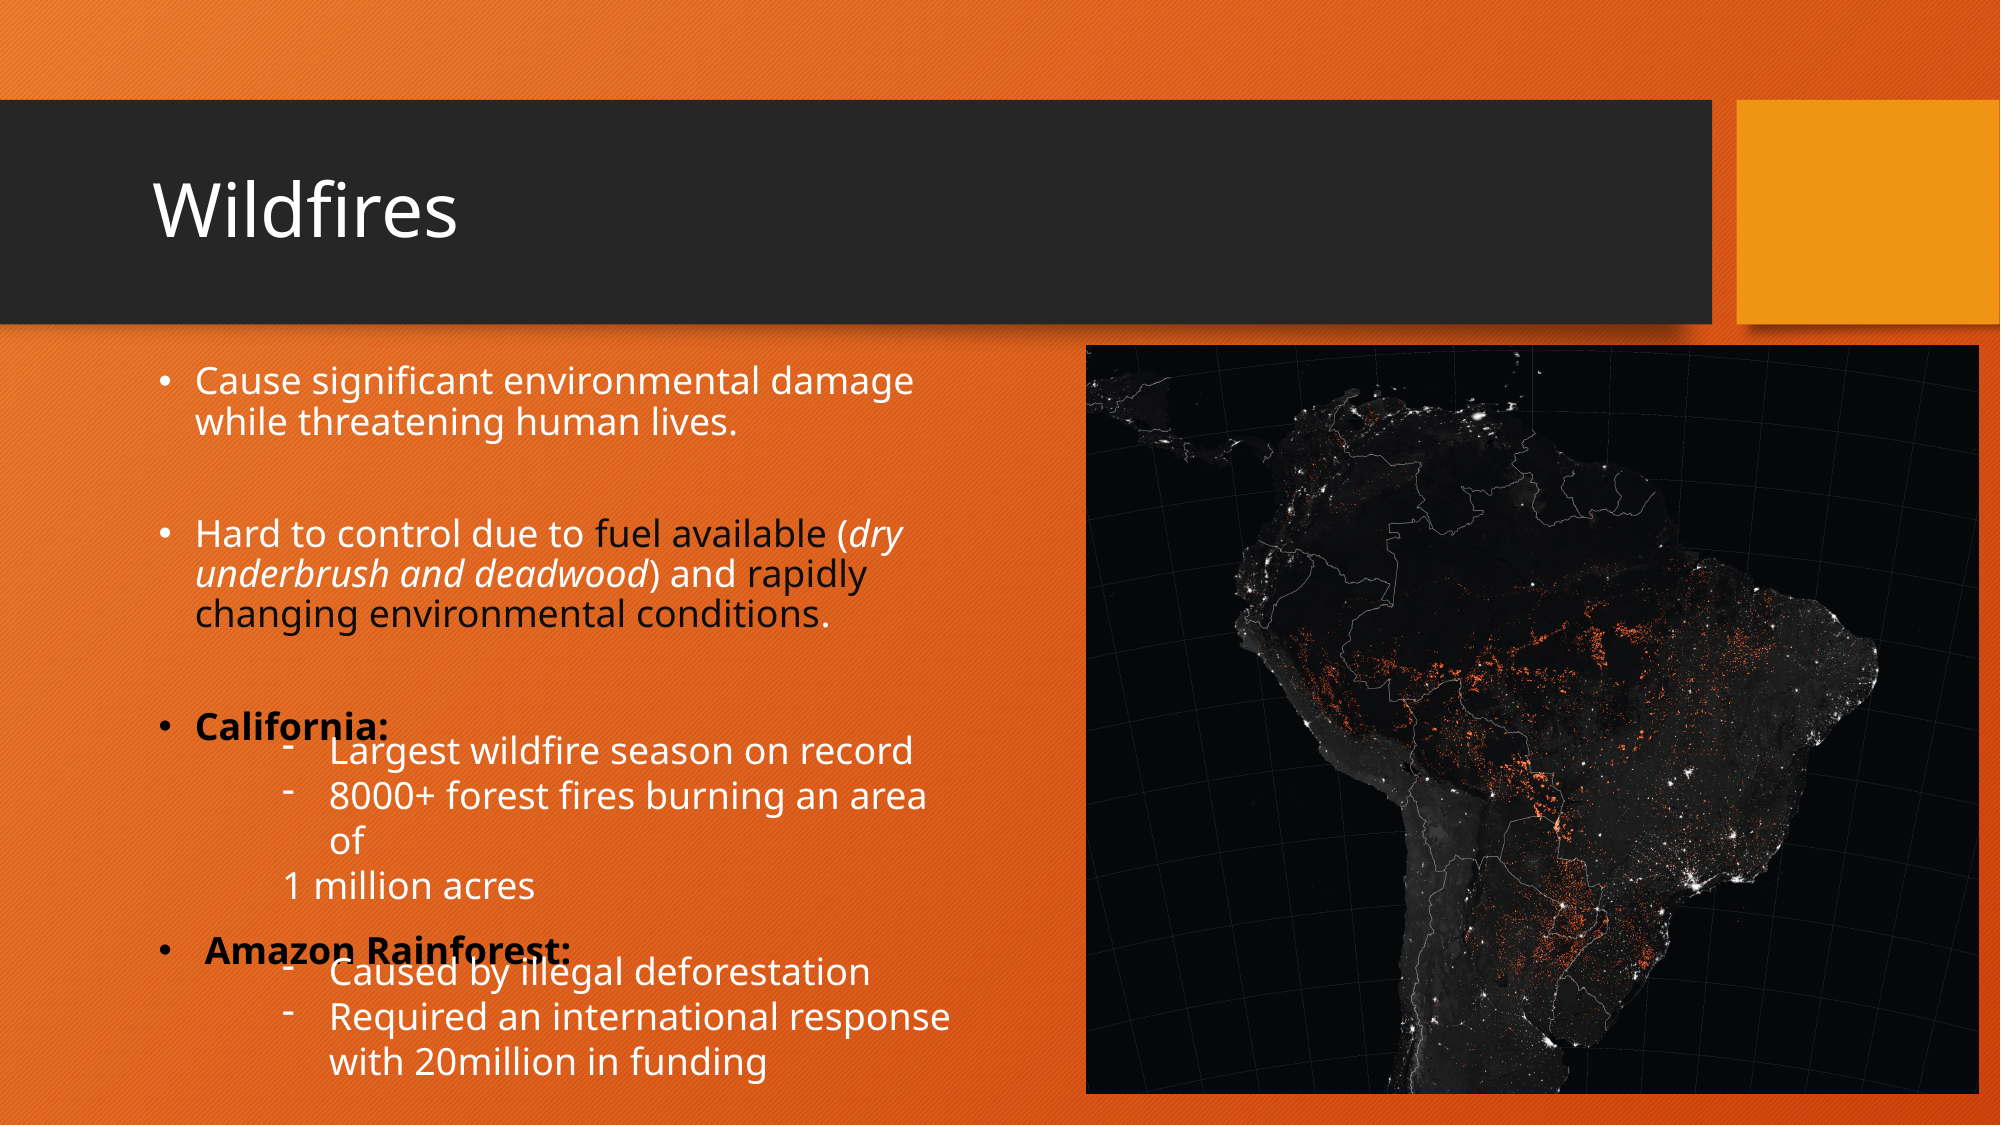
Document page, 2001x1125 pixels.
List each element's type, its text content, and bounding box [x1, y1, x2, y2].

title Wildfires [137, 104, 1000, 322]
text_box Caused by illegal deforestation Required an international response with 20million in funding [267, 940, 983, 1125]
picture [0, 325, 2000, 1094]
list Cause significant environmental damage while threatening human lives. Hard to control due to fuel available (dry underbrush and deadwood) and rapidly changing environmental conditions. California: Amazon Rainforest: [143, 354, 983, 1040]
text_box Largest wildfire season on record 8000+ forest fires burning an area of 1 million acres [267, 719, 983, 940]
